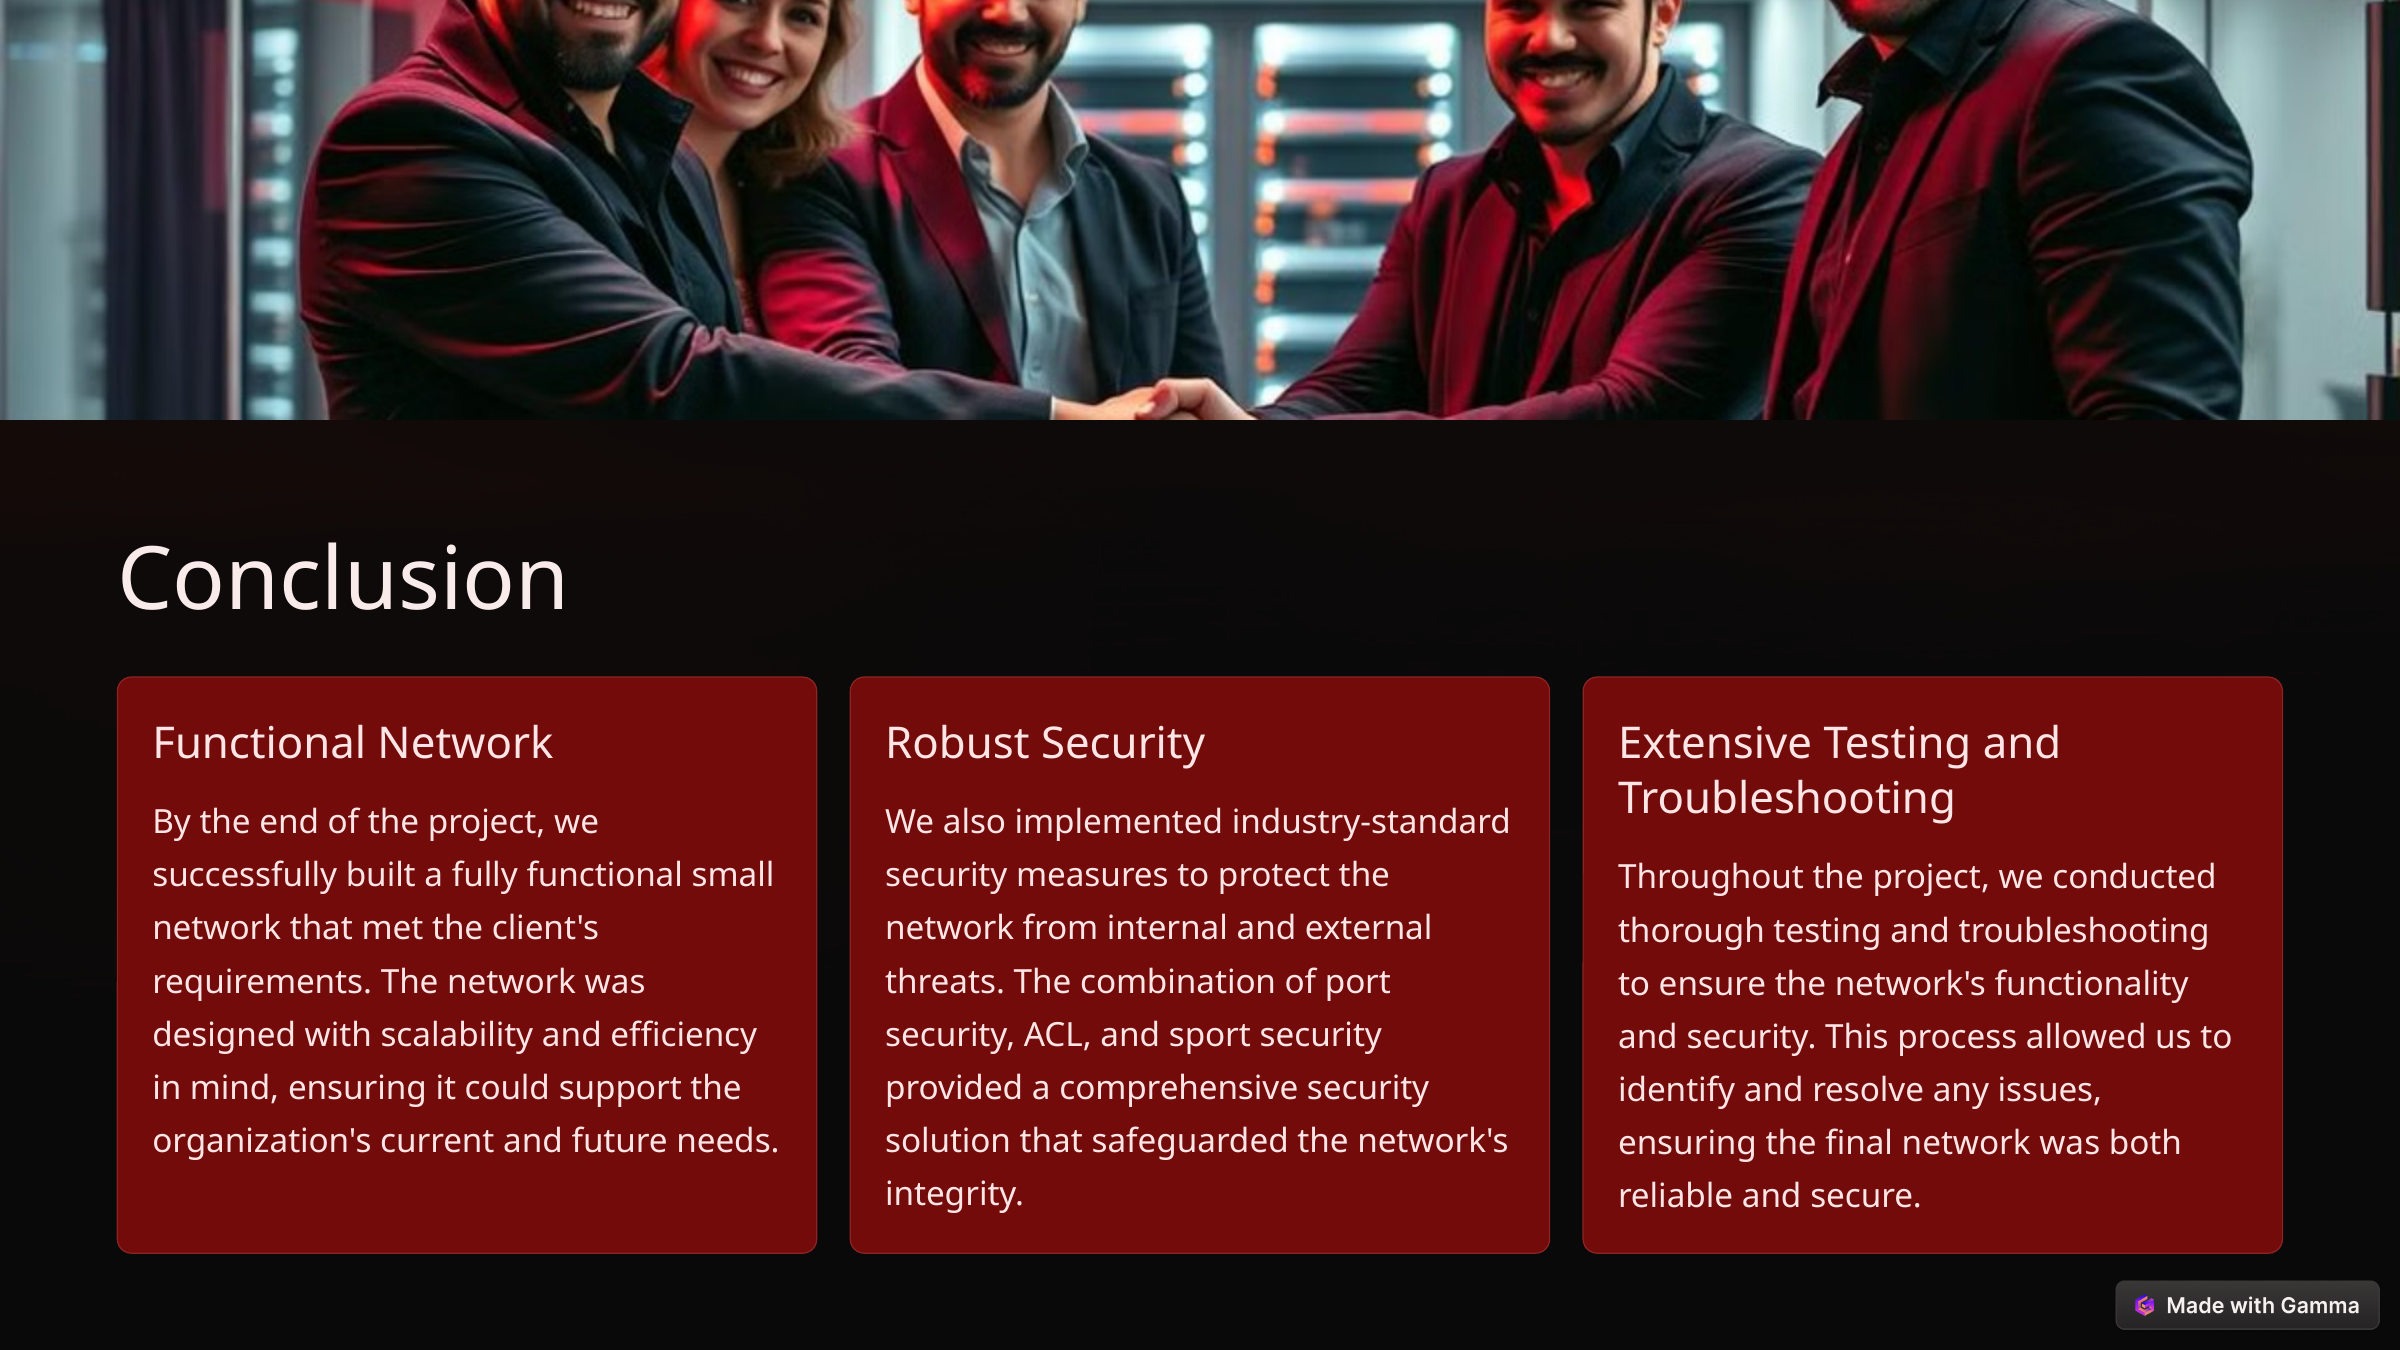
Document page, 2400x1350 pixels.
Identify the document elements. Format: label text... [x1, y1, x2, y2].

text_box Robust Security [885, 711, 1327, 768]
picture [2106, 1271, 2389, 1339]
text_box Throughout the project, we conducted thorough testing and troubleshooting to ensure the network's functionality and security. This process allowed us to identify and resolve any issues, ensuring the final network was both reliable and secure. [1618, 842, 2248, 1219]
text_box We also implemented industry-standard security measures to protect the network from internal and external threats. The combination of port security, ACL, and sport security provided a comprehensive security solution that safeguarded the network's integrity. [885, 787, 1515, 1217]
text_box [1583, 677, 2283, 1254]
text_box Extensive Testing and Troubleshooting [1618, 711, 2248, 823]
picture [0, 0, 2400, 420]
text_box Functional Network [152, 711, 663, 768]
text_box [117, 677, 817, 1254]
text_box Conclusion [117, 516, 1001, 627]
text_box [850, 677, 1550, 1254]
text_box By the end of the project, we successfully built a fully functional small network that met the client's requirements. The network was designed with scalability and efficiency in mind, ensuring it could support the organization's current and future needs. [152, 787, 782, 1164]
